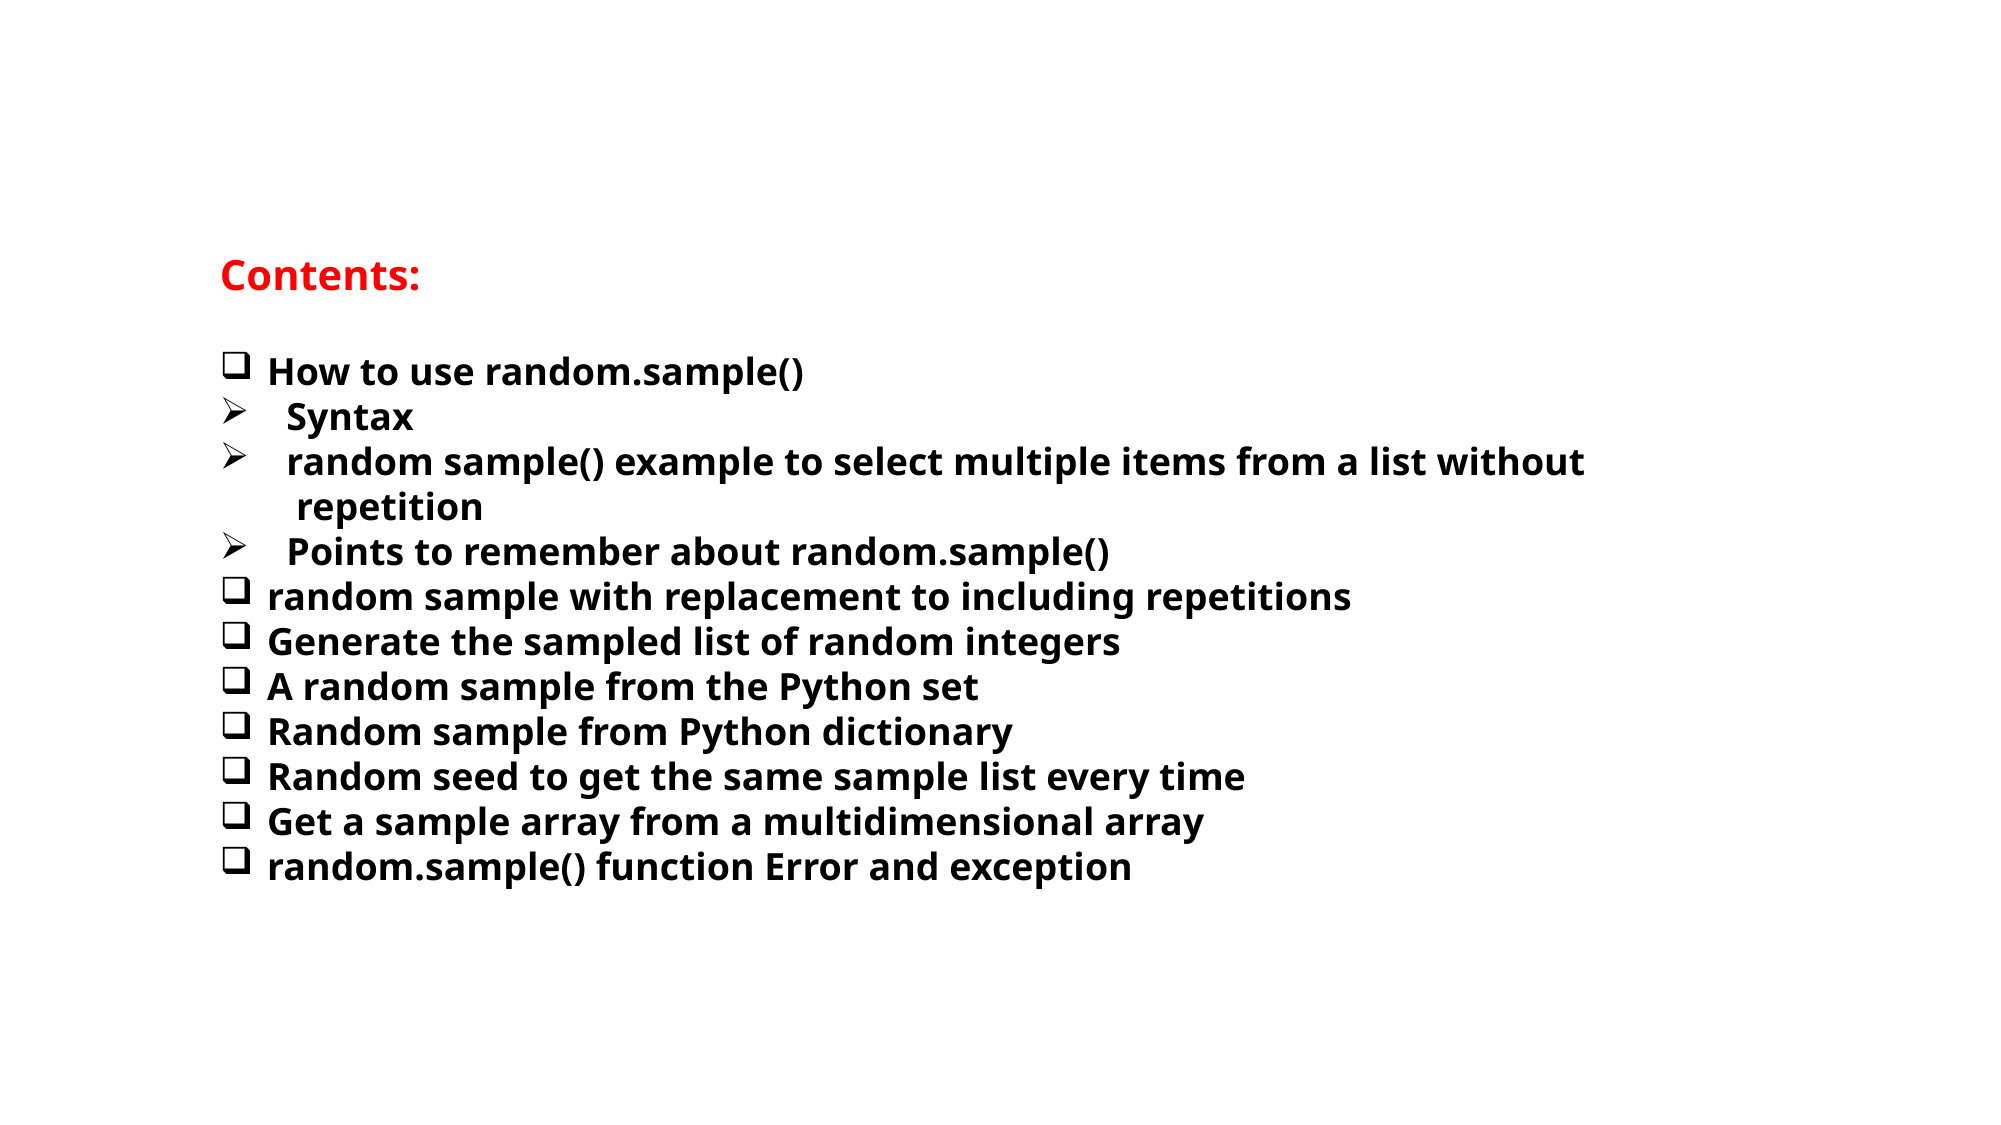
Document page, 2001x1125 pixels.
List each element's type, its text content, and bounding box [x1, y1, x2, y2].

text_box Contents: How to use random.sample() Syntax random sample() example to select multiple items from a list without repetition Points to remember about random.sample() random sample with replacement to including repetitions Generate the sampled list of random integers A random sample from the Python set Random sample from Python dictionary Random seed to get the same sample list every time Get a sample array from a multidimensional array random.sample() function Error and exception [205, 241, 1788, 896]
